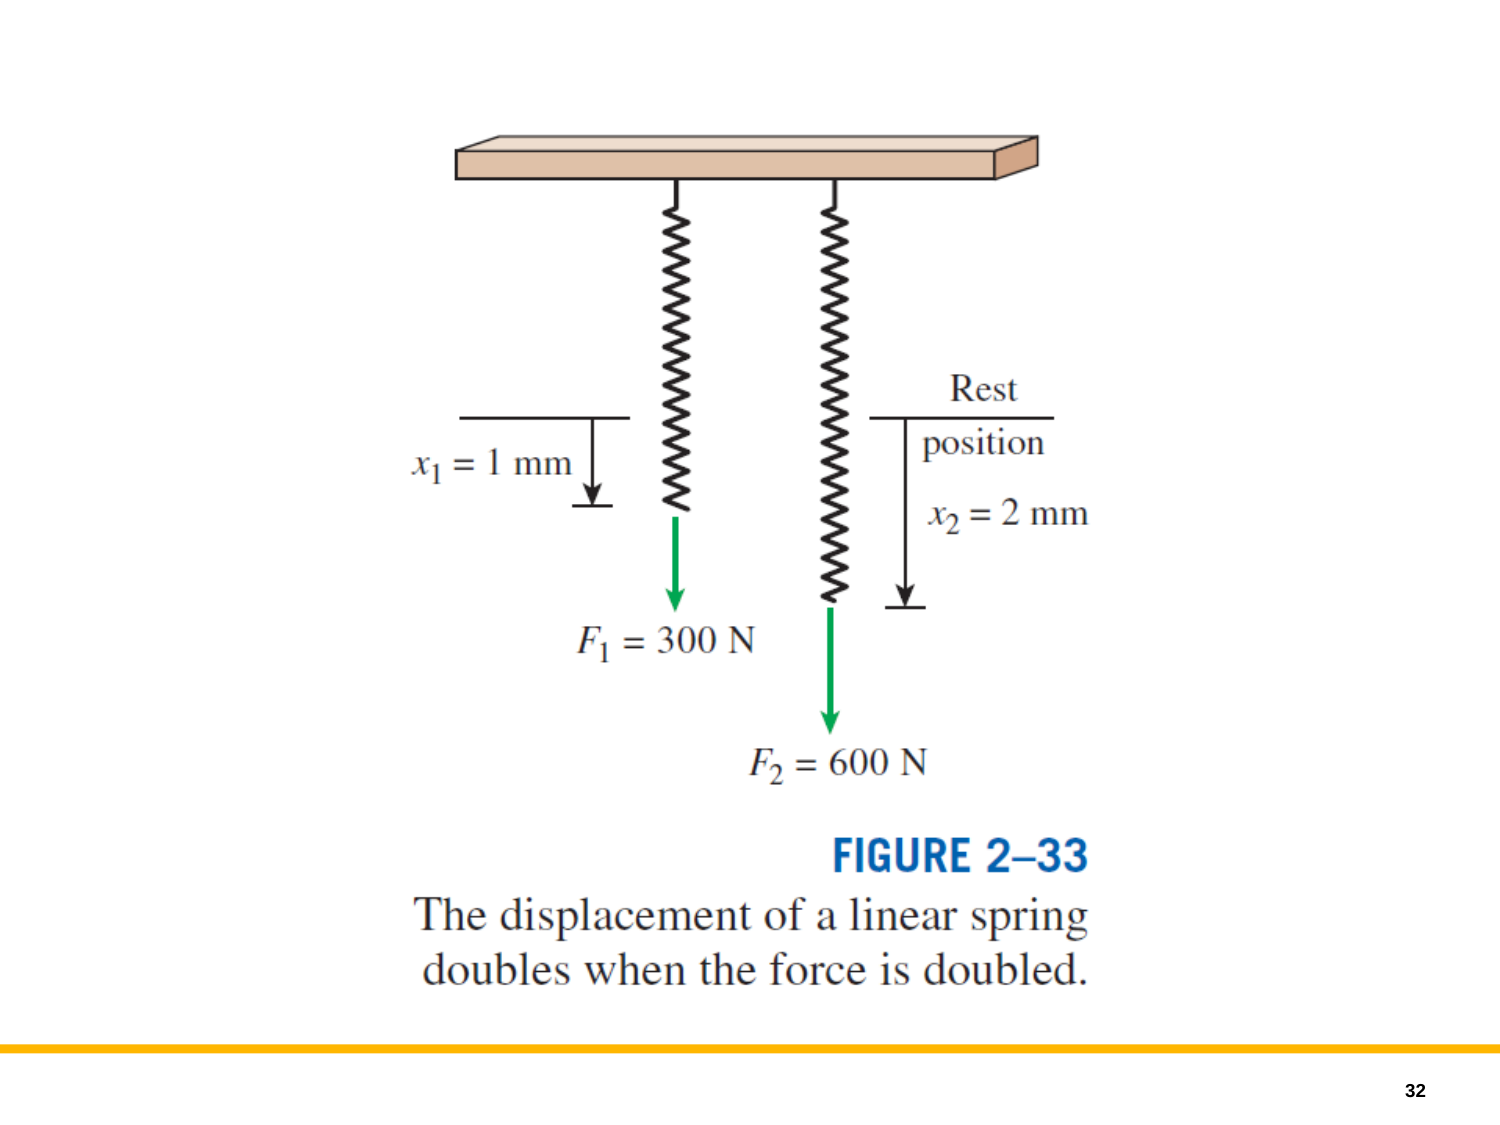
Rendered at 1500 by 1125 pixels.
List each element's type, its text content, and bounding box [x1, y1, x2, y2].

picture [394, 118, 1106, 1007]
slide_number 32 [1283, 1071, 1442, 1109]
